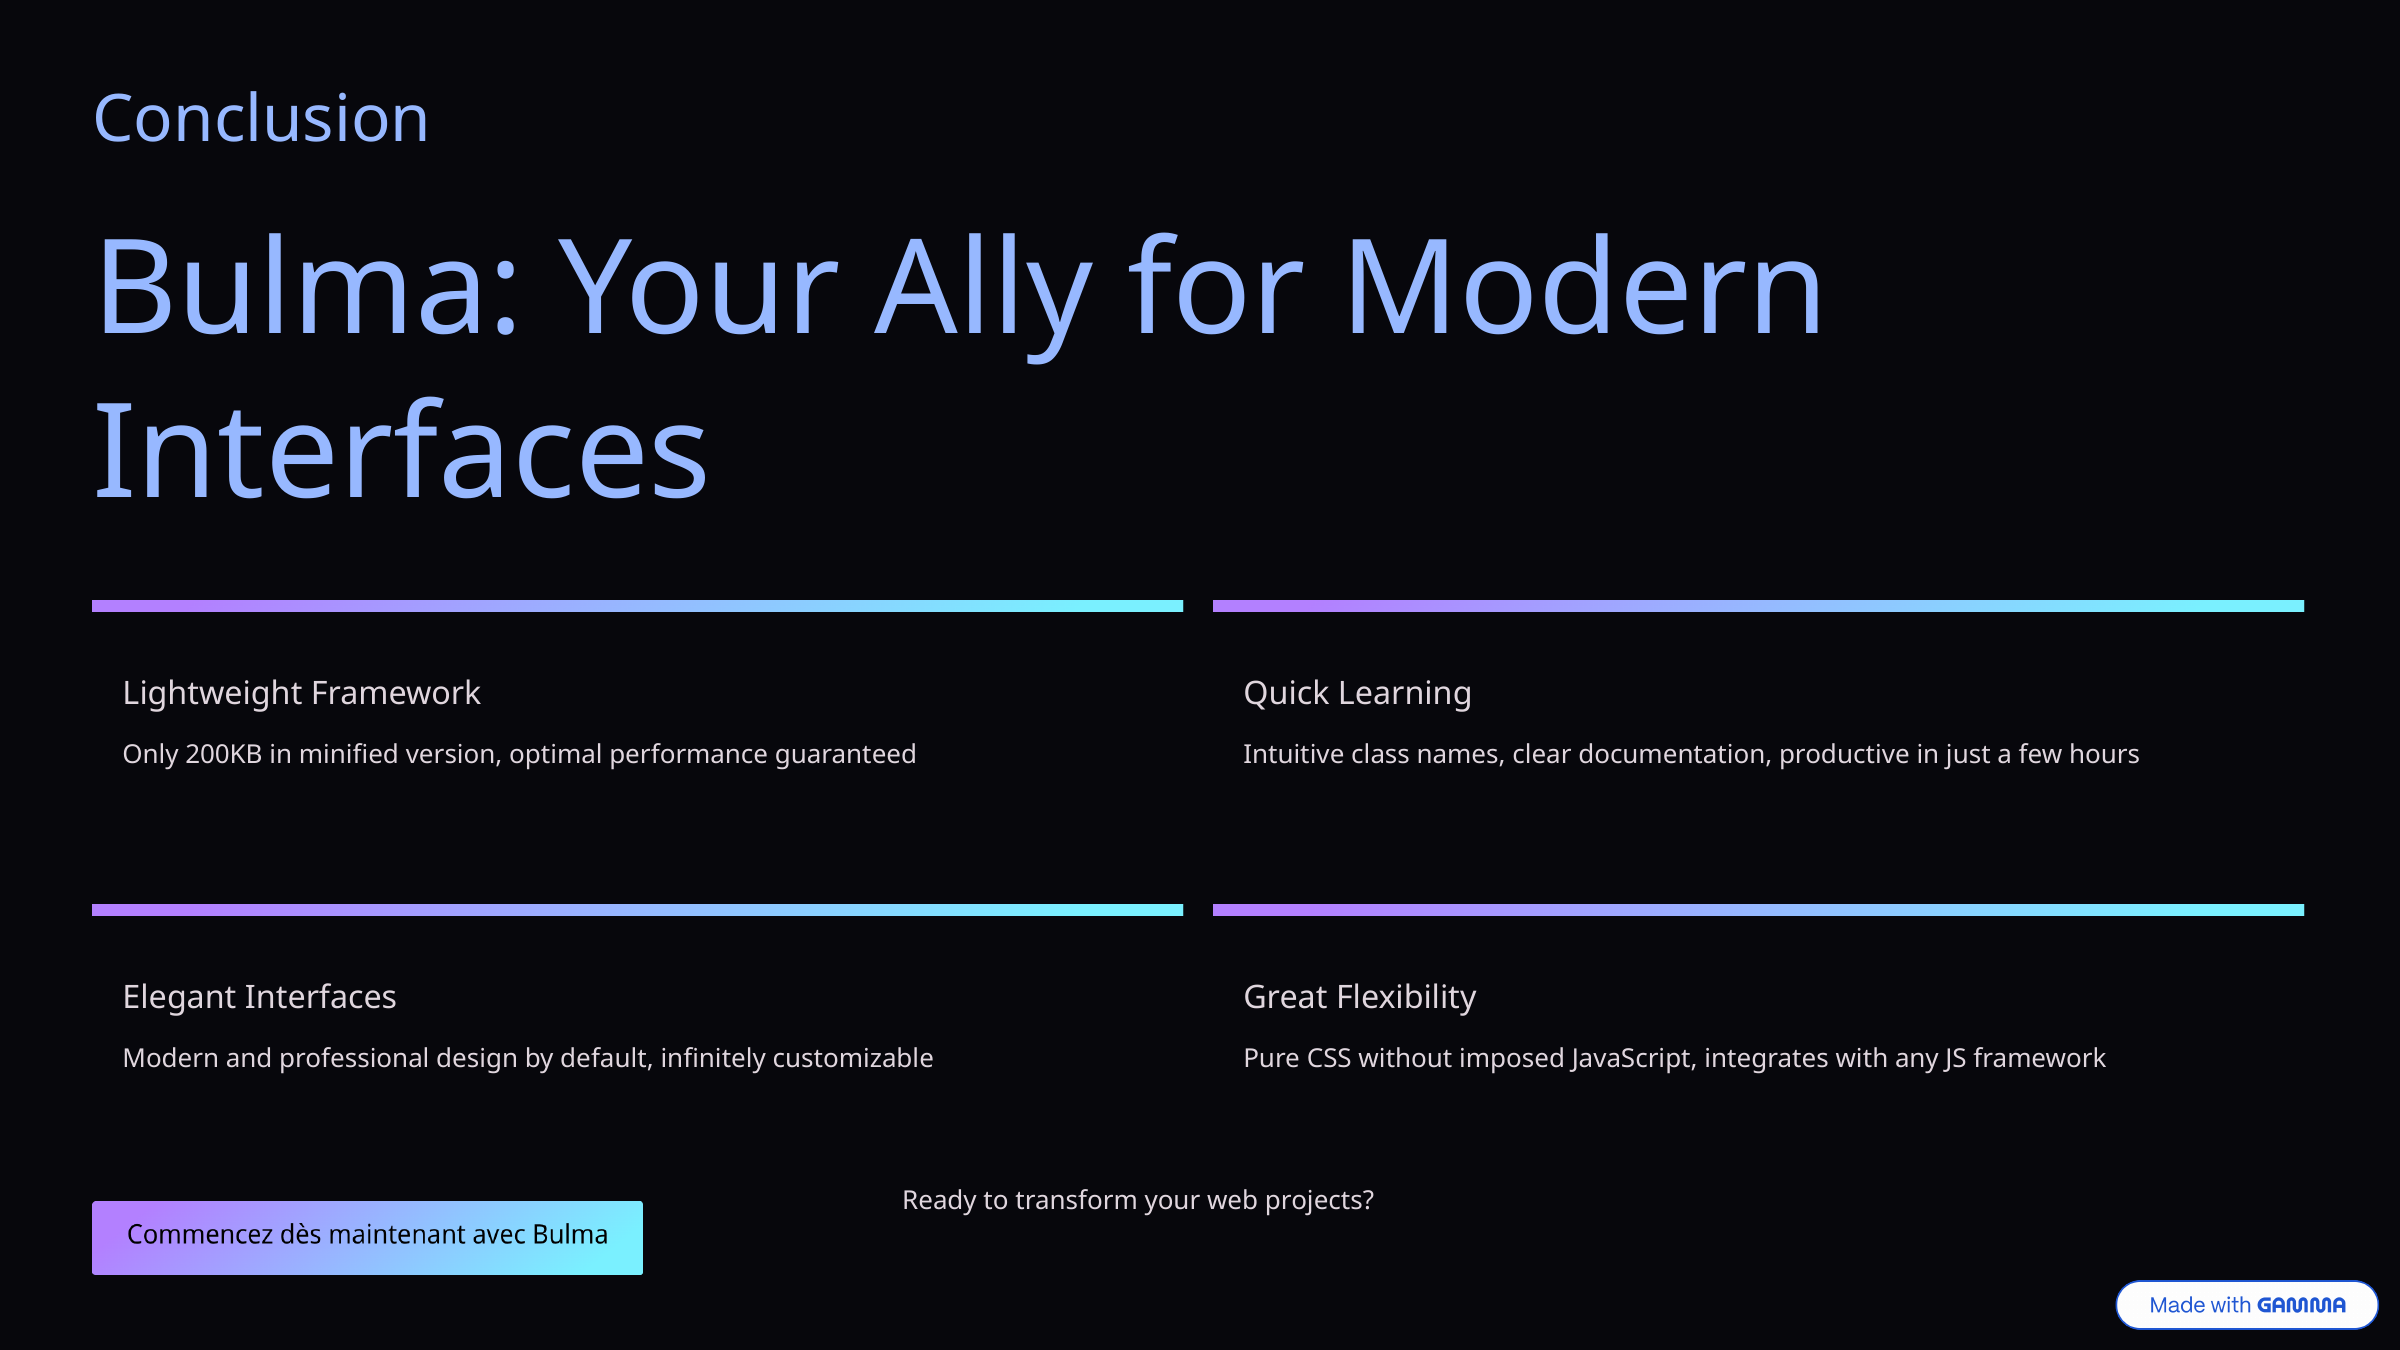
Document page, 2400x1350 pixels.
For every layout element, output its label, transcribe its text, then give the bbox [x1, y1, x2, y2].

picture [92, 868, 1187, 948]
text_box Bulma: Your Ally for Modern Interfaces [92, 194, 2308, 526]
text_box Quick Learning [1243, 670, 1609, 712]
text_box Ready to transform your web projects? [30, 1173, 2246, 1216]
picture [1213, 564, 2308, 644]
text_box Elegant Interfaces [122, 974, 466, 1016]
text_box [1213, 616, 2308, 843]
picture [92, 564, 1187, 644]
text_box [1213, 920, 2308, 1104]
picture [2106, 1271, 2389, 1339]
text_box Only 200KB in minified version, optimal performance guaranteed [122, 727, 1157, 770]
text_box [92, 920, 1187, 1104]
text_box Great Flexibility [1243, 974, 1574, 1016]
picture [1213, 868, 2308, 948]
text_box Lightweight Framework [122, 670, 453, 712]
picture [92, 1201, 643, 1275]
text_box [92, 616, 1187, 843]
text_box Intuitive class names, clear documentation, productive in just a few hours [1243, 727, 2278, 812]
text_box Conclusion [92, 72, 753, 156]
text_box Modern and professional design by default, infinitely customizable [122, 1031, 1157, 1074]
text_box Pure CSS without imposed JavaScript, integrates with any JS framework [1243, 1031, 2278, 1074]
